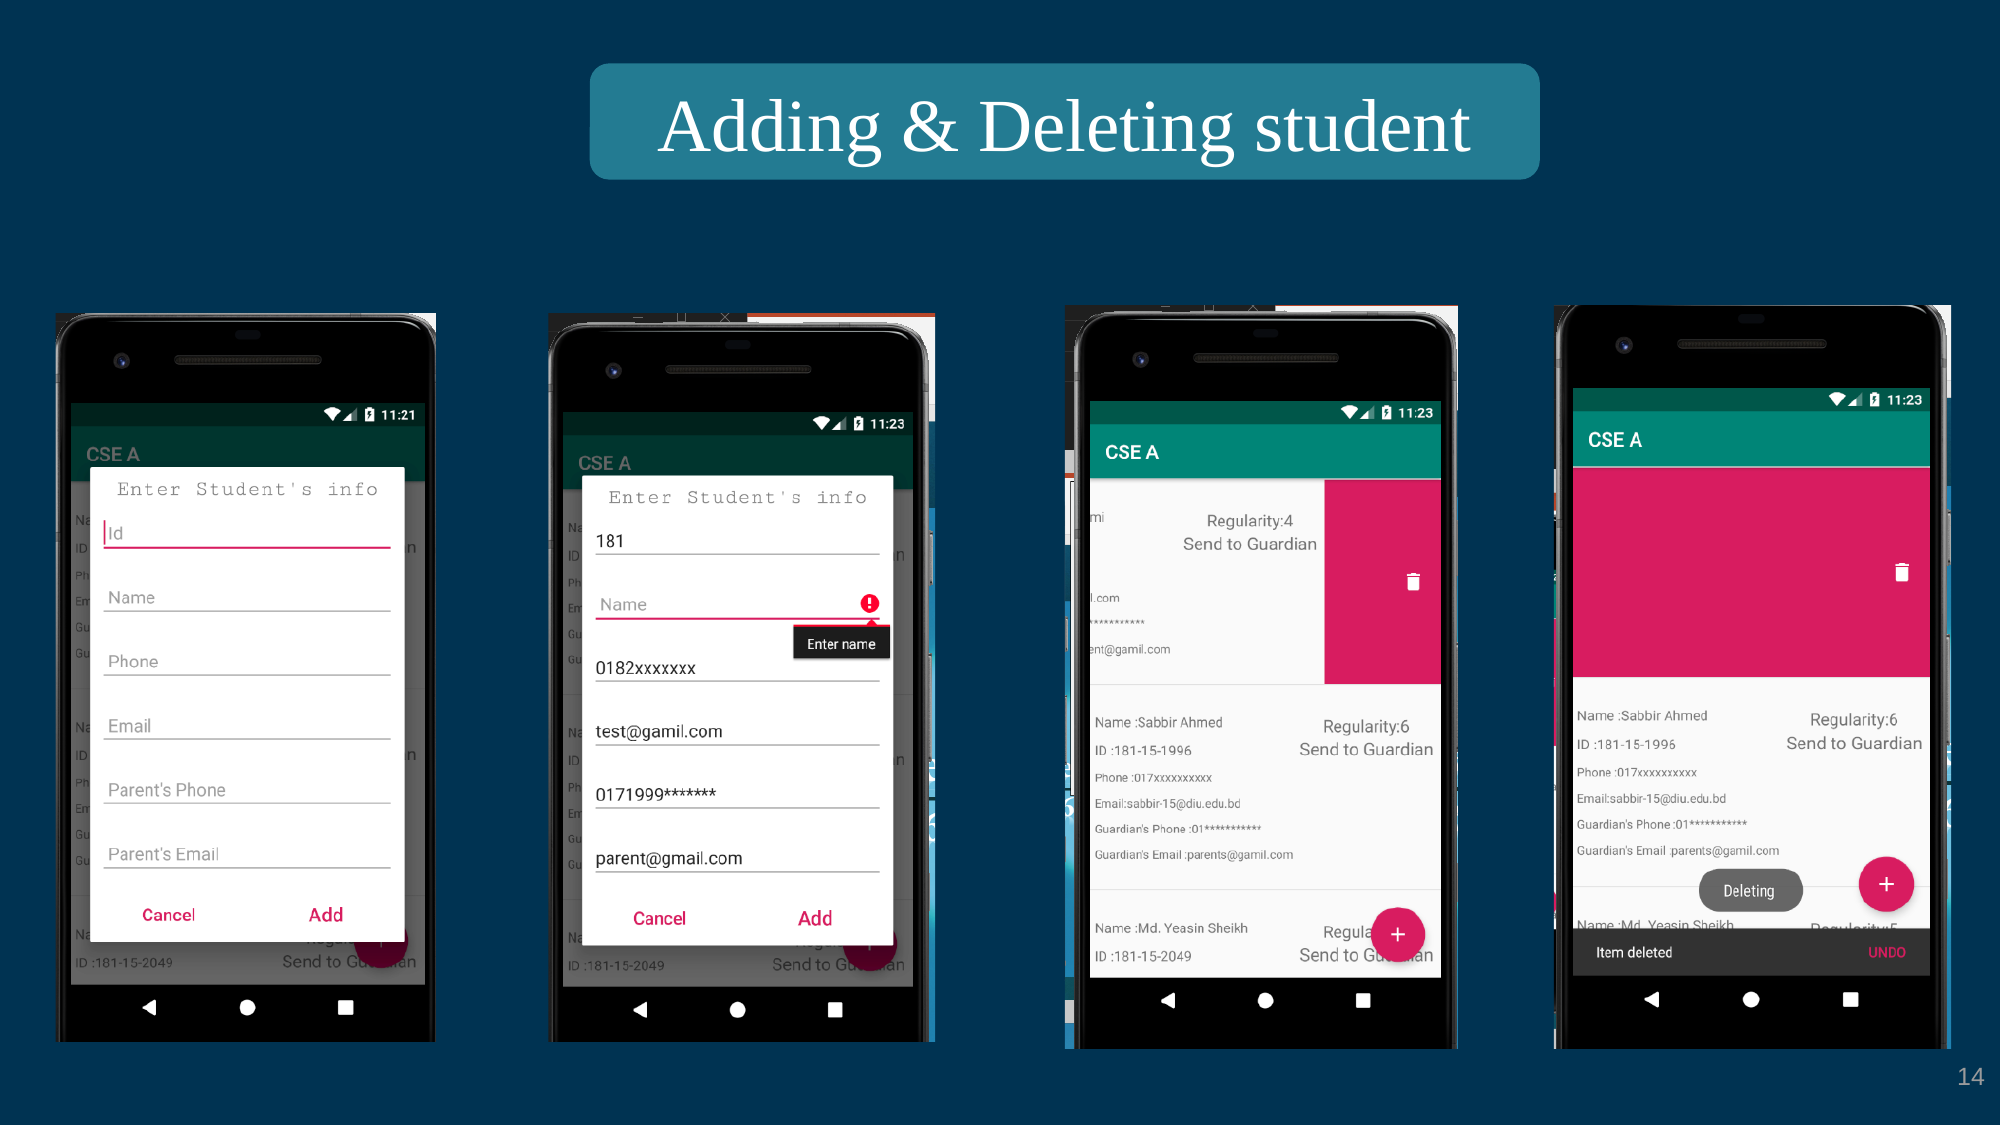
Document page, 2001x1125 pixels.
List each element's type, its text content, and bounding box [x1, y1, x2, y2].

picture [548, 313, 936, 1042]
picture [1064, 305, 1458, 1049]
slide_number 14 [1583, 1037, 2000, 1113]
text_box Adding & Deleting student [589, 63, 1540, 180]
picture [1553, 305, 1952, 1049]
picture [55, 313, 436, 1042]
